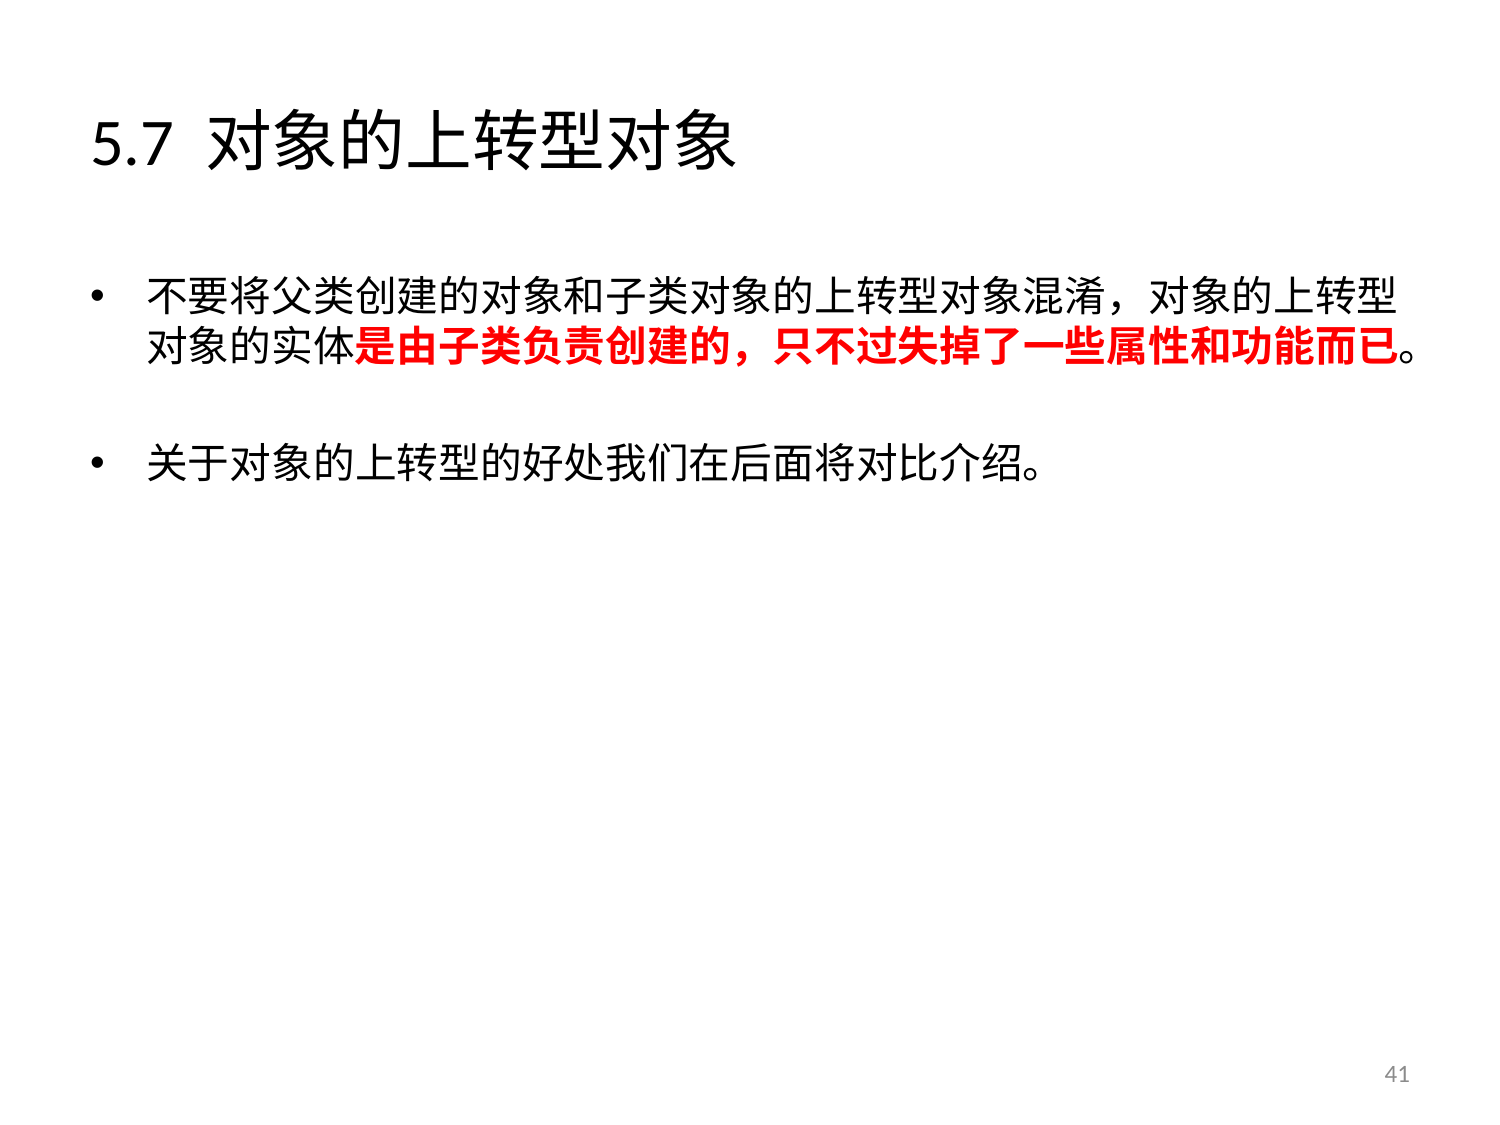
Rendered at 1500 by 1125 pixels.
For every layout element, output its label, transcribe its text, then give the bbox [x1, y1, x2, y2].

slide_number 41 [1074, 1042, 1425, 1103]
list 不要将父类创建的对象和子类对象的上转型对象混淆，对象的上转型对象的实体是由子类负责创建的，只不过失掉了一些属性和功能而已。 关于对象的上转型的好处我们在后面将对比介绍。 [75, 262, 1425, 1005]
title 5.7 对象的上转型对象 [75, 45, 1425, 233]
